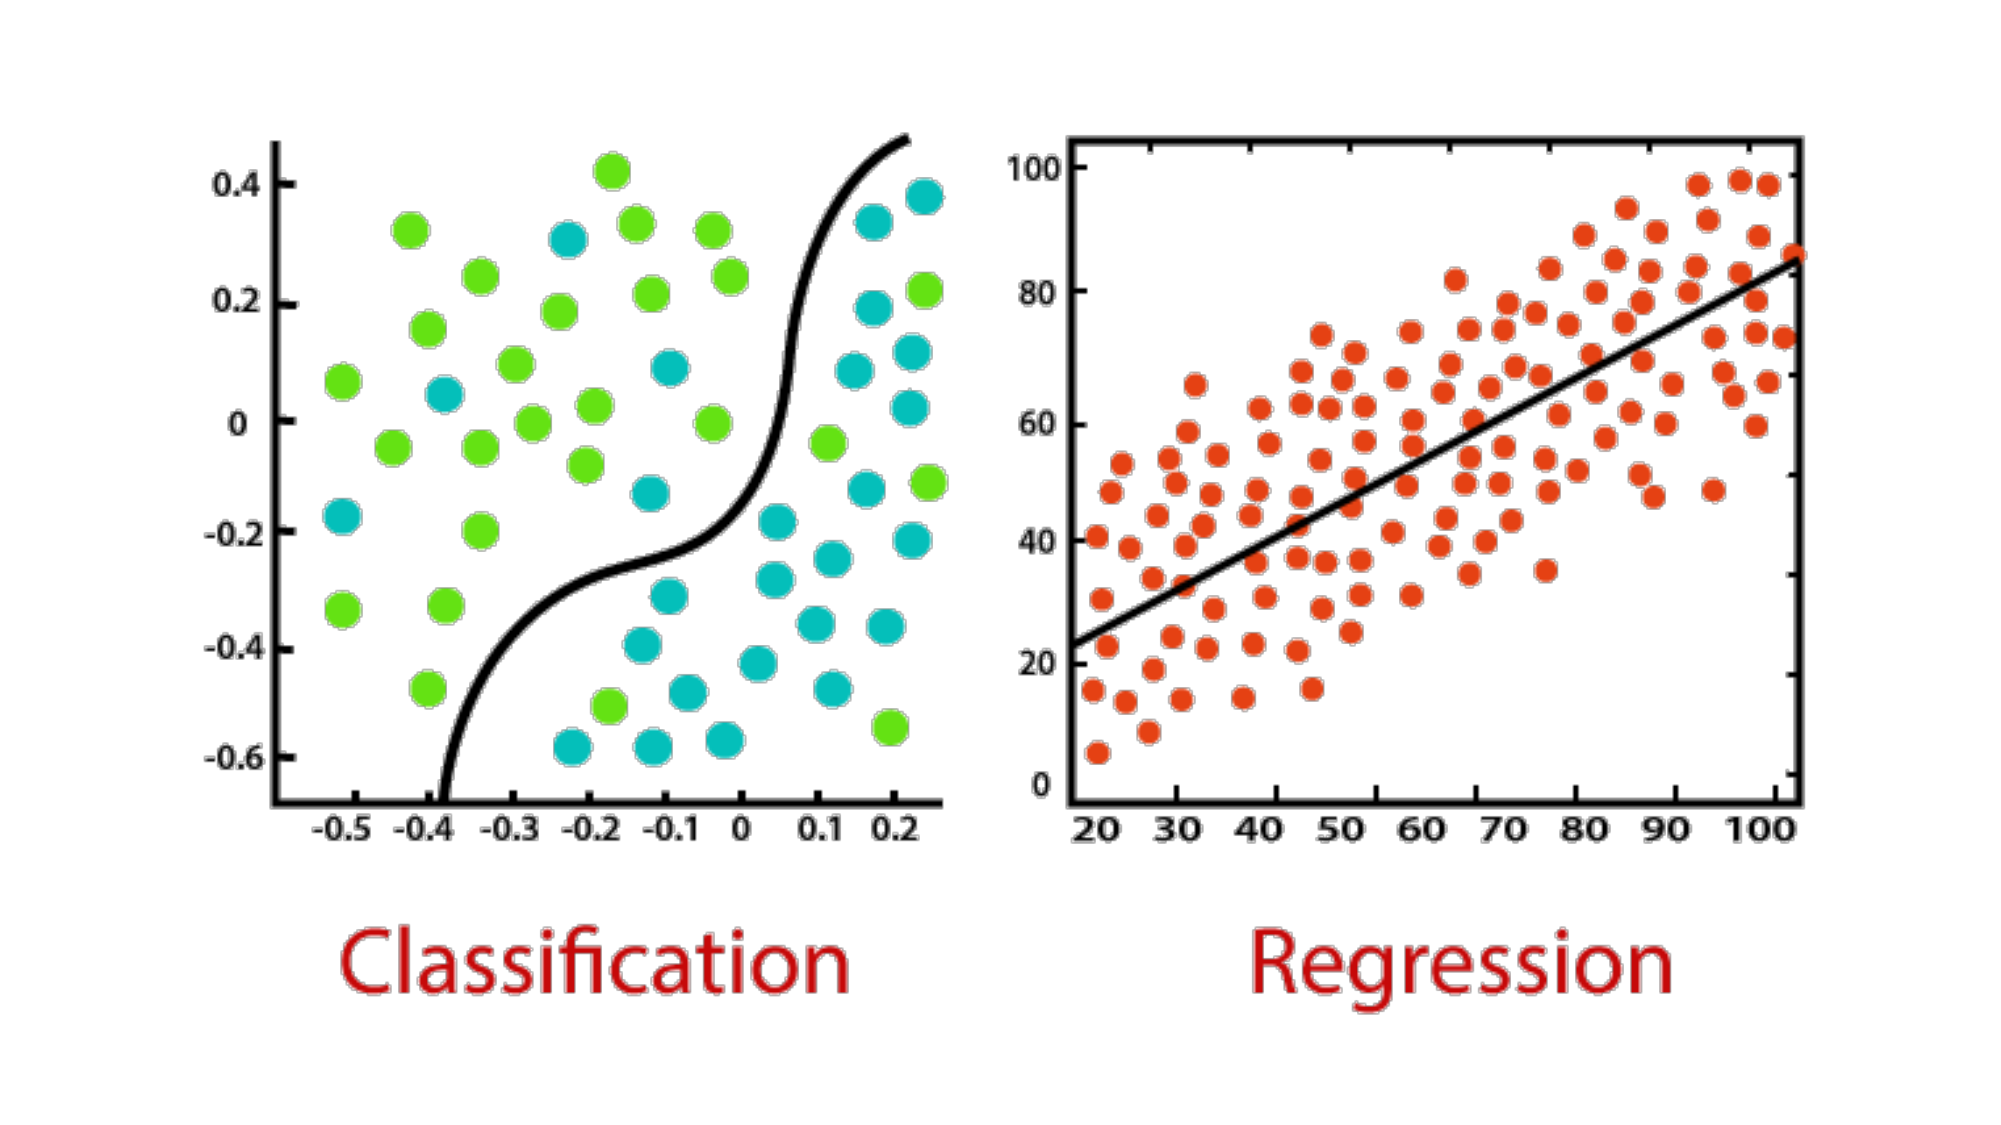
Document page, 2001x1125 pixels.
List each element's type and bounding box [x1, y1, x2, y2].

list [179, 105, 1821, 1020]
